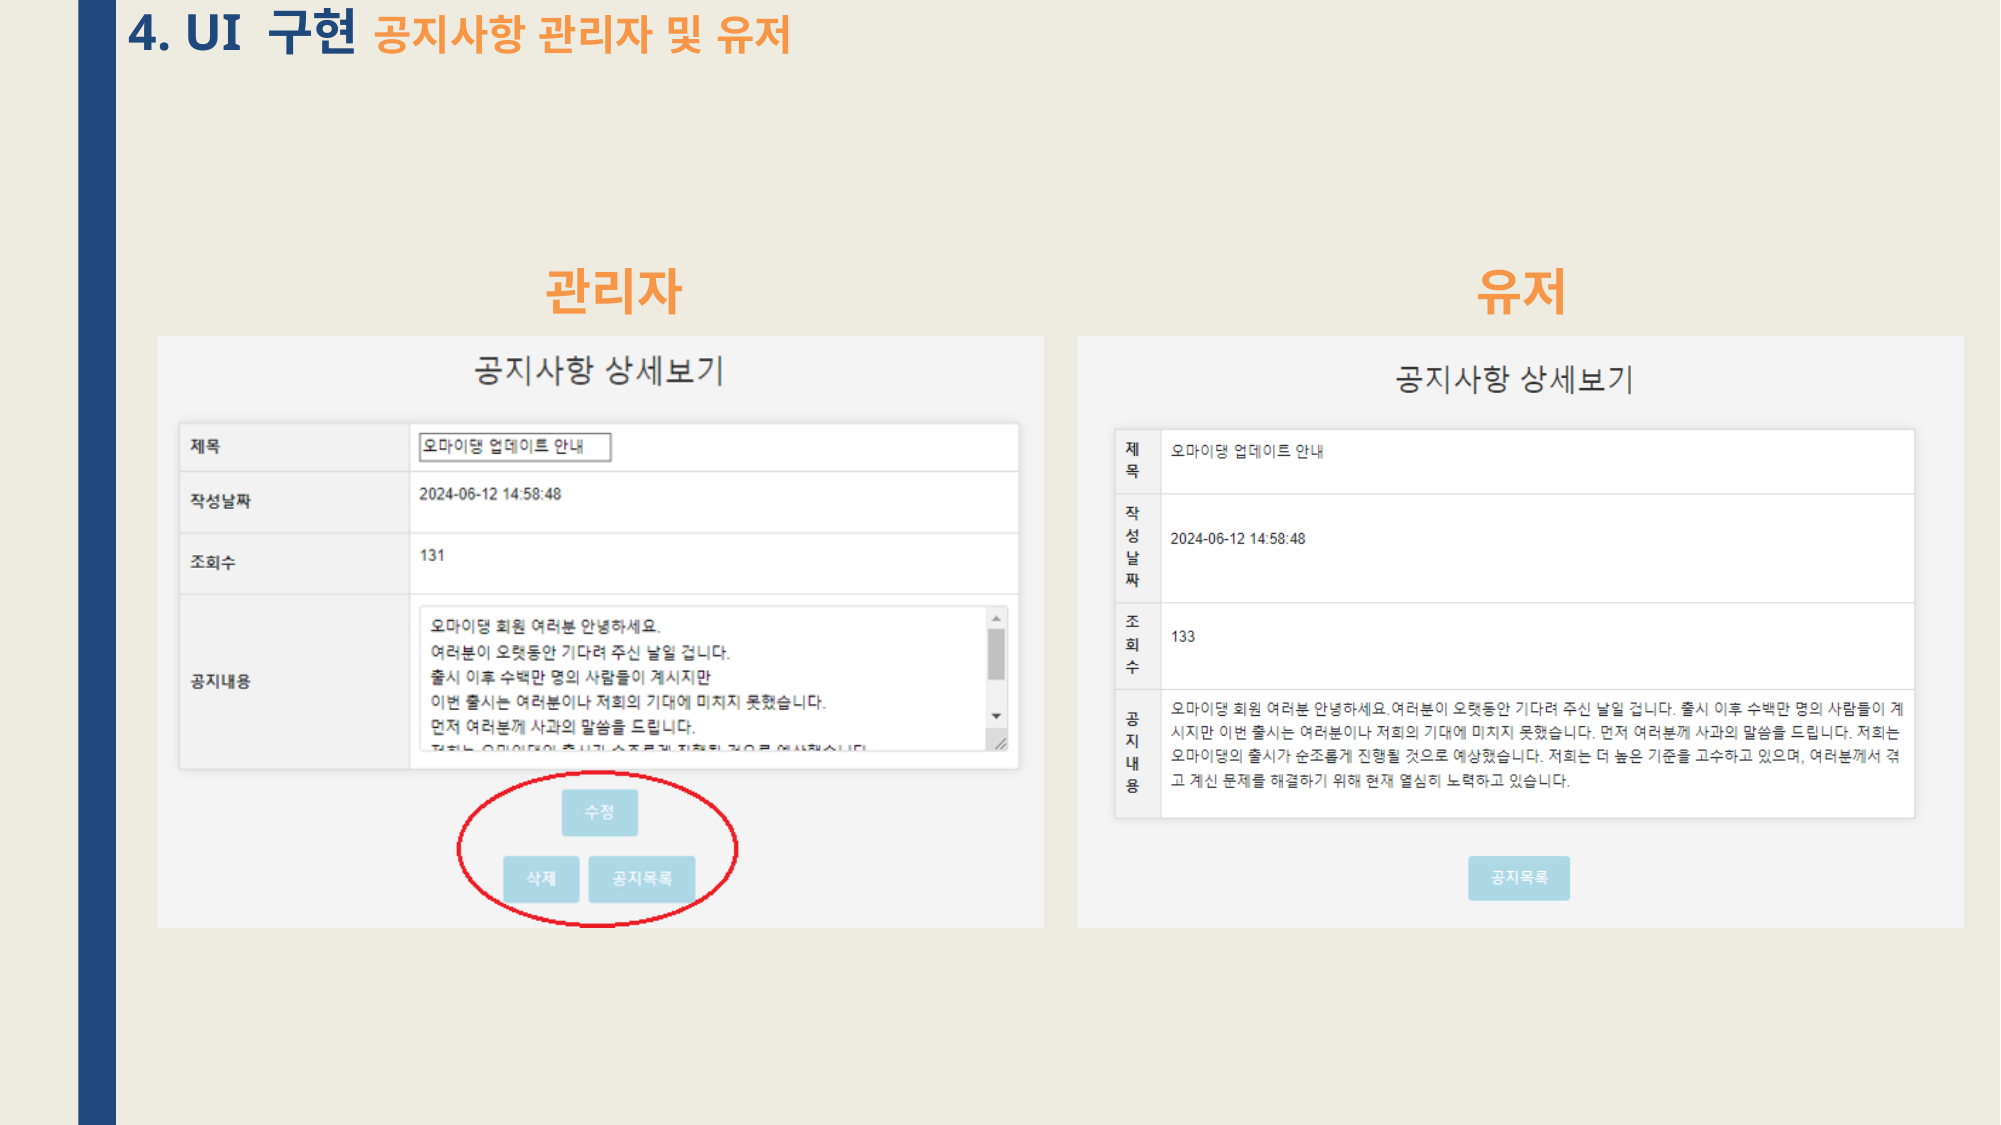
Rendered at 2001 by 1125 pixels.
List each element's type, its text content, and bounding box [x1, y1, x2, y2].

text_box 유저 [1161, 260, 1931, 336]
picture [1077, 336, 1964, 928]
text_box 관리자 [230, 260, 1000, 336]
text_box 4. UI 구현 공지사항 관리자 및 유저 [114, 0, 1689, 122]
picture [157, 336, 1044, 928]
